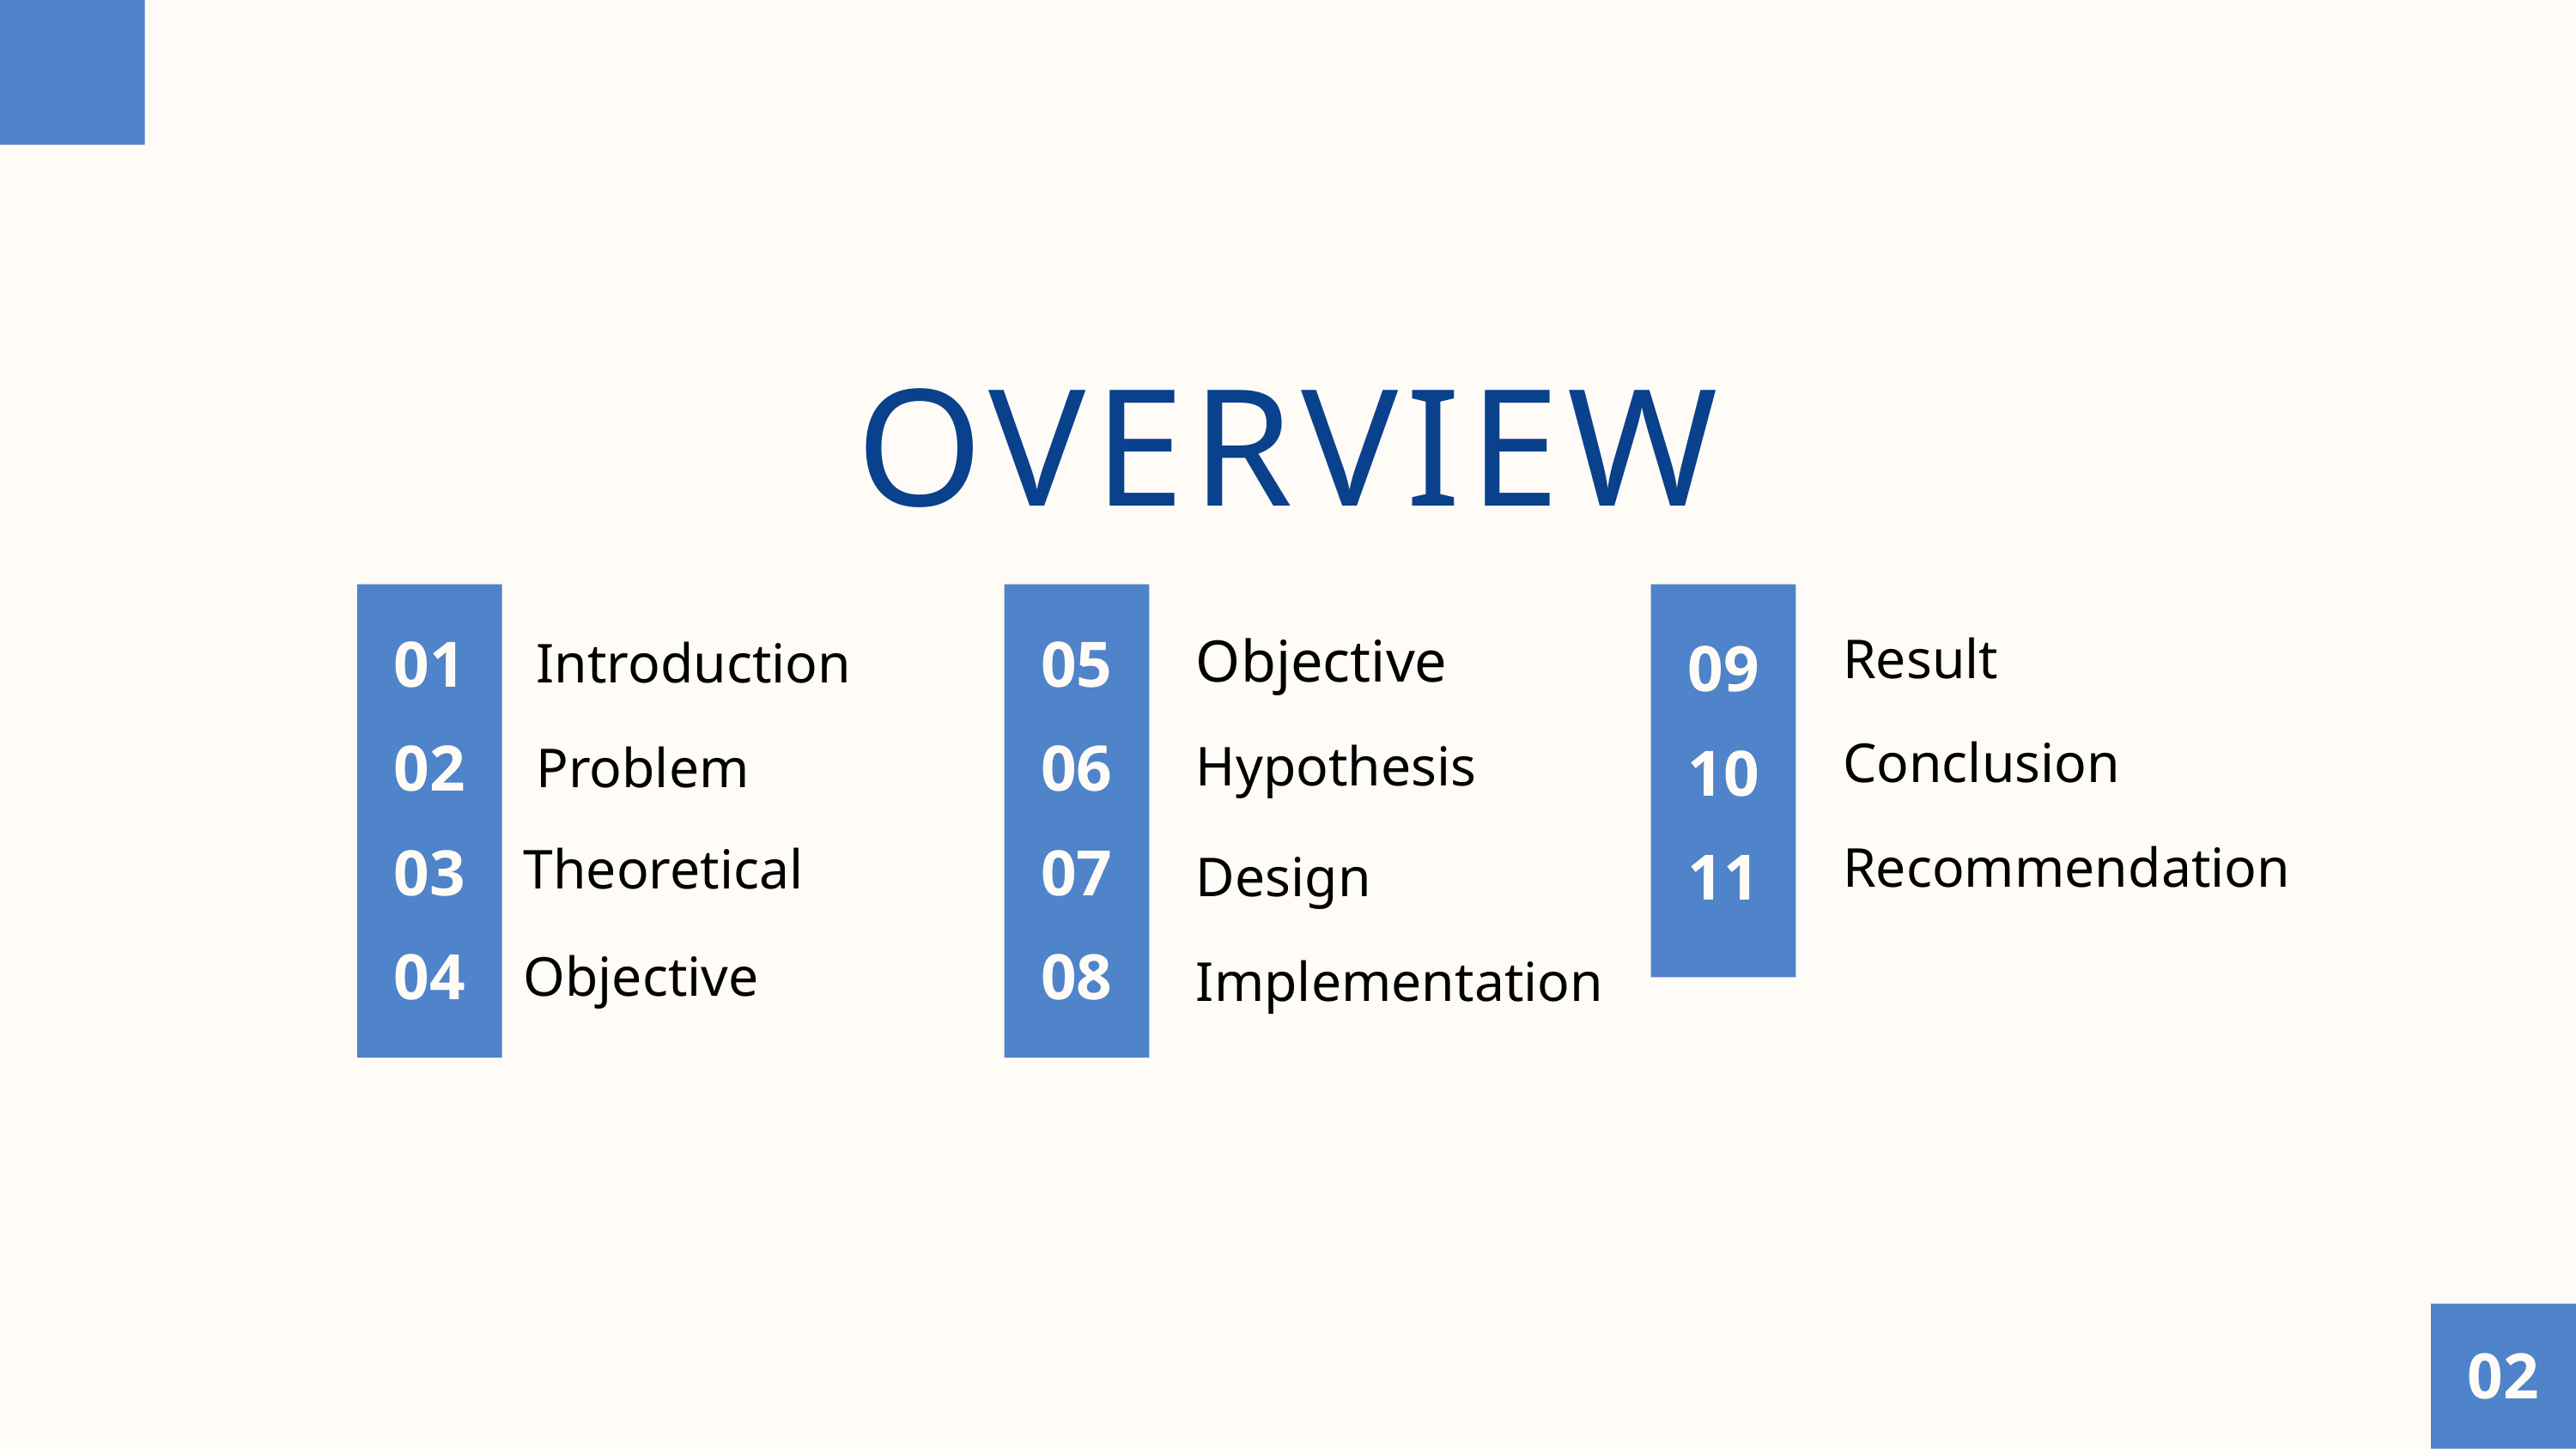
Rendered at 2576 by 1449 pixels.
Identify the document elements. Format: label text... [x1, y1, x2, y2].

text_box Design [1195, 853, 1646, 907]
text_box Hypothesis [1195, 743, 1646, 797]
text_box Result [1843, 635, 2375, 689]
text_box Introduction [536, 640, 999, 694]
text_box Objective [1183, 618, 1646, 700]
text_box Recommendation [1843, 844, 2375, 899]
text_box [0, 0, 145, 145]
text_box Objective [523, 953, 999, 1007]
text_box Problem [536, 744, 999, 798]
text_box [356, 584, 502, 1058]
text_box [1650, 584, 1796, 978]
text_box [2430, 1303, 2576, 1449]
text_box OVERVIEW [690, 376, 1886, 539]
text_box Implementation [1195, 958, 1767, 1012]
text_box Conclusion [1843, 739, 2375, 794]
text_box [1004, 584, 1150, 1058]
text_box Theoretical [523, 846, 999, 900]
